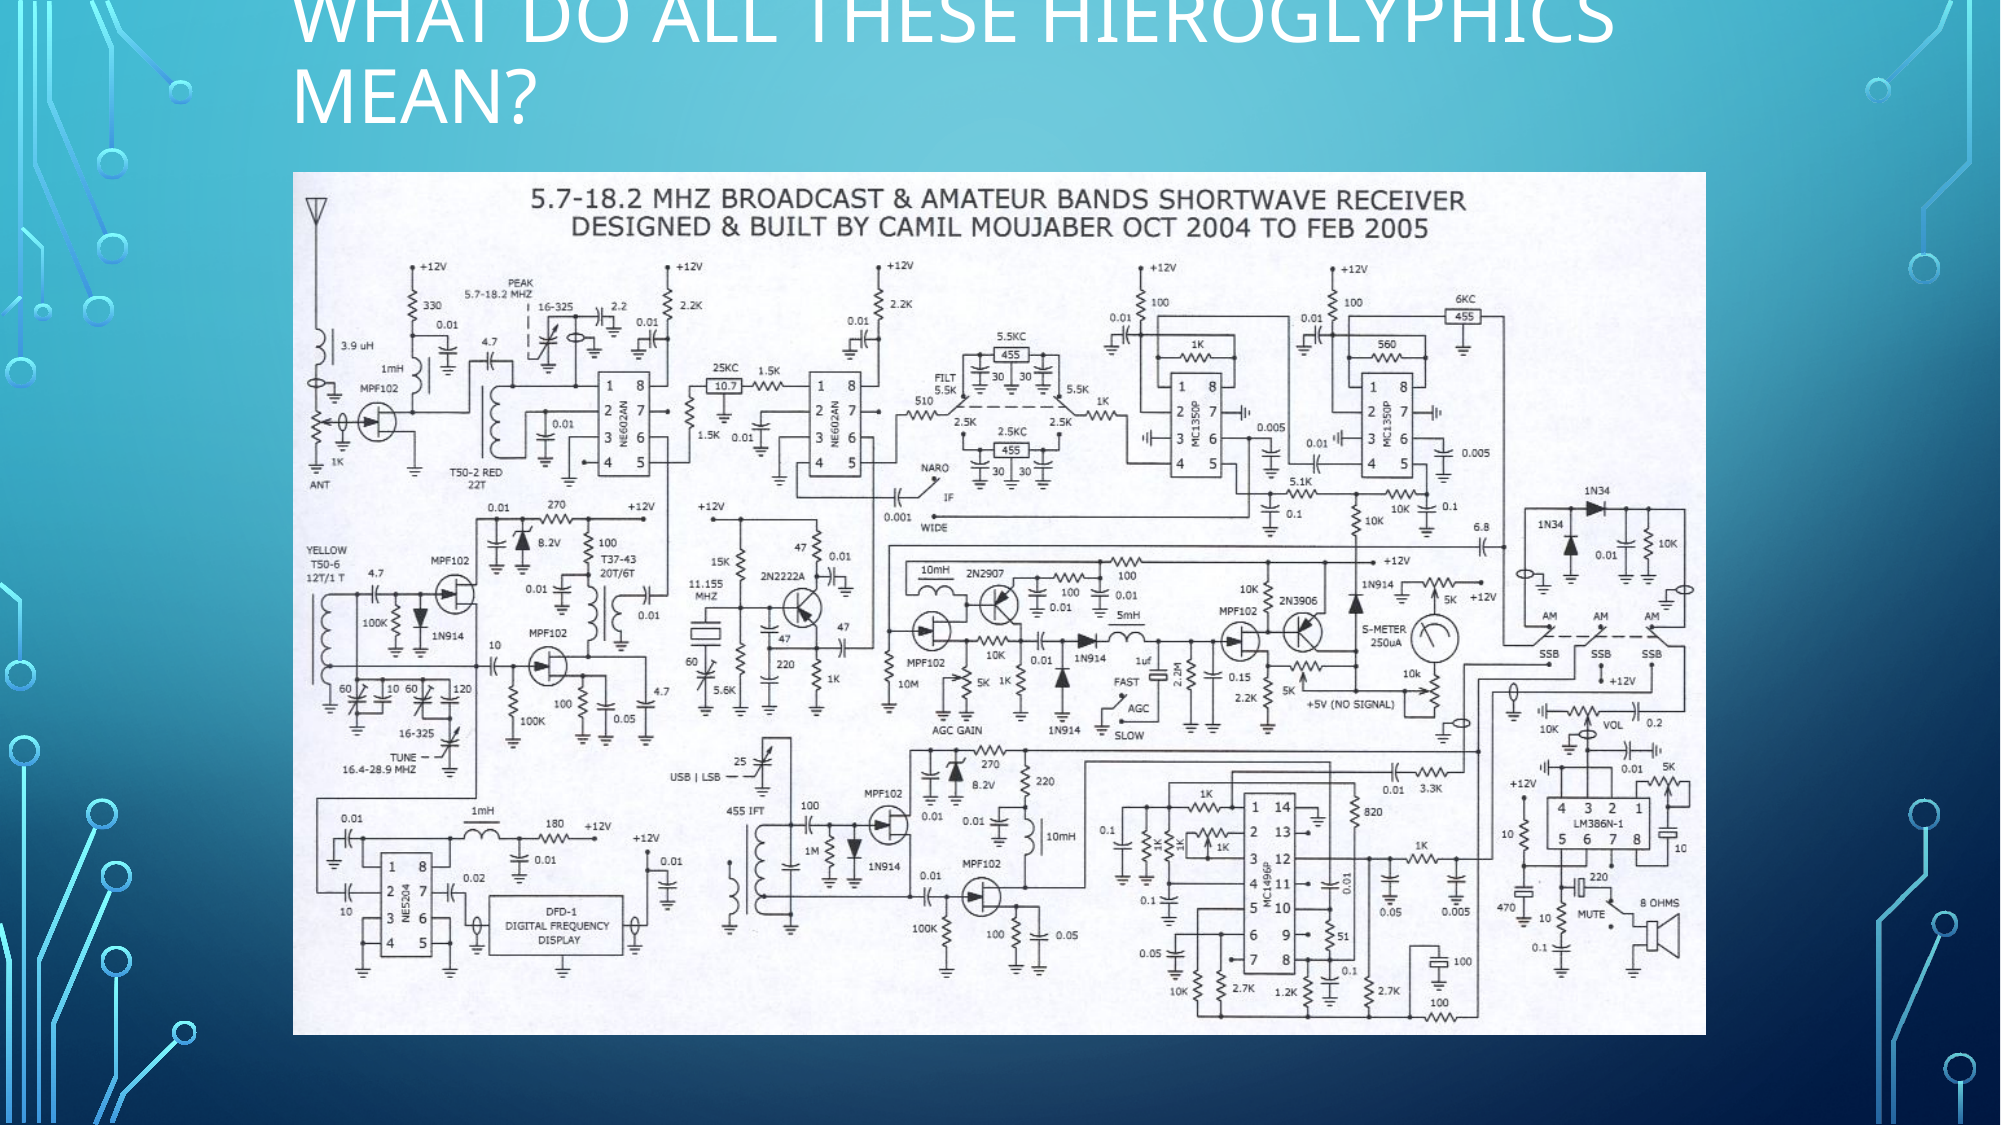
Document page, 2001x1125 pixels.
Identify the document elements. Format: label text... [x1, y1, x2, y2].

title What do all these Hieroglyphics mean? [275, 31, 1706, 148]
picture [293, 172, 1706, 1035]
